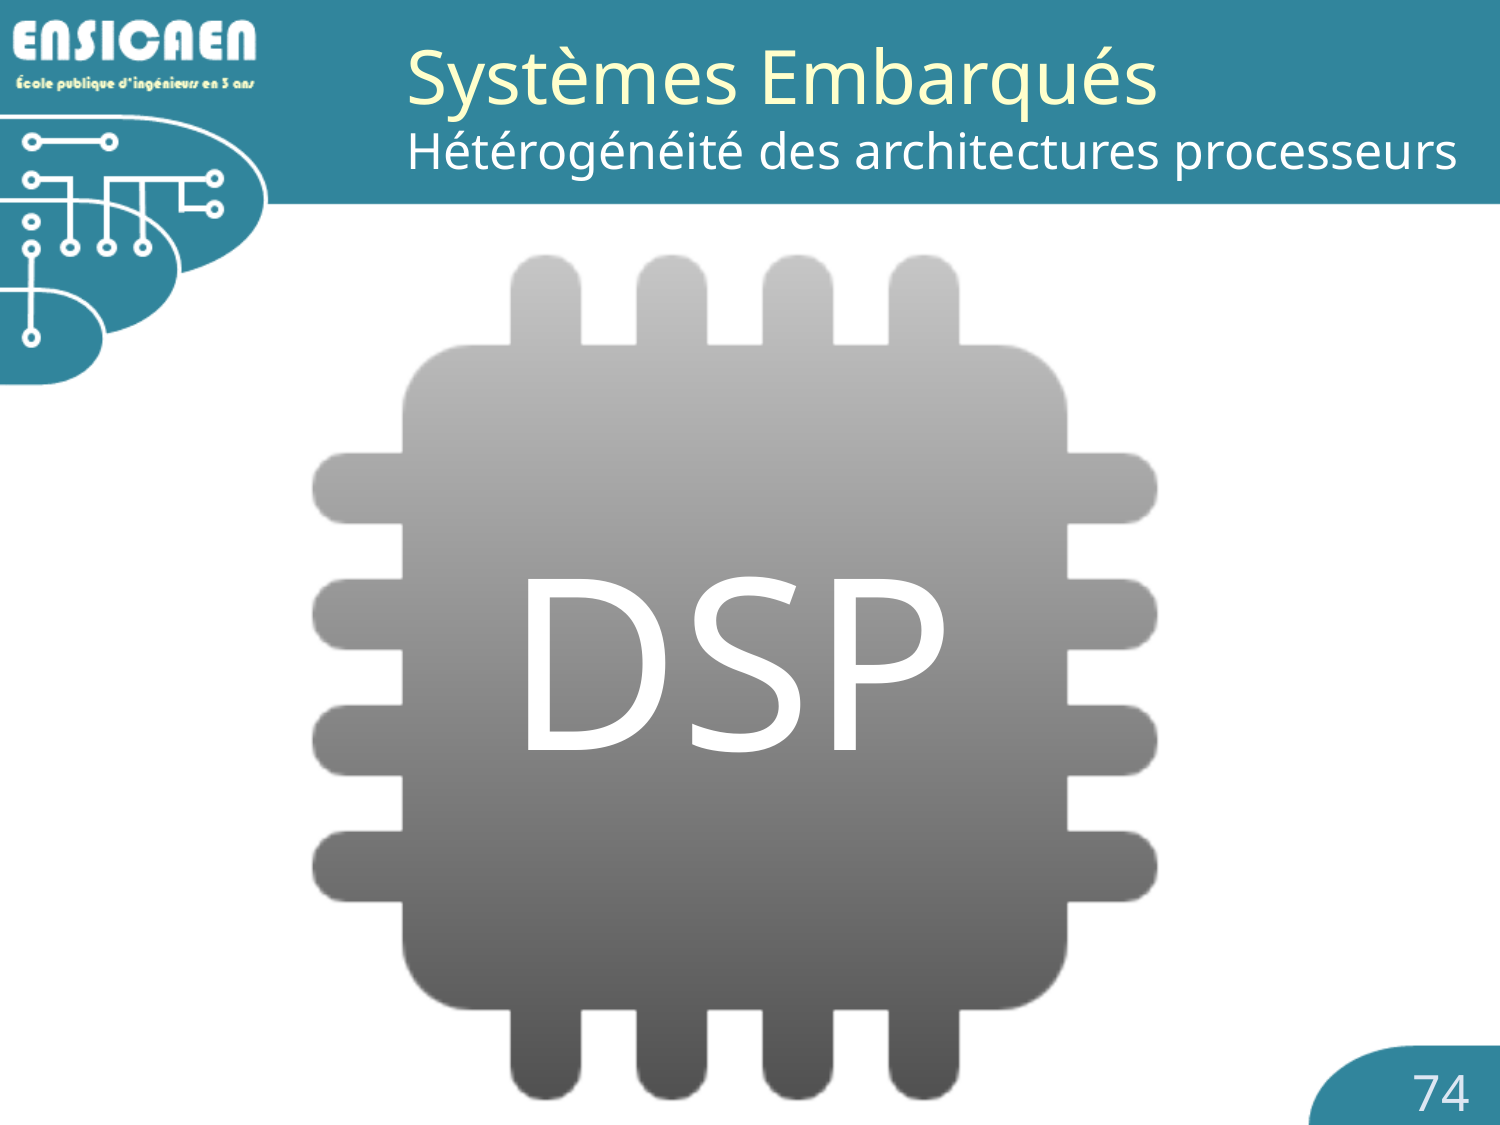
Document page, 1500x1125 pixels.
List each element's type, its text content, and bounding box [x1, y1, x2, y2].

picture [0, 0, 1500, 1125]
title Systèmes Embarqués Hétérogénéité des architectures processeurs [391, 0, 1500, 209]
slide_number 74 [1396, 1065, 1498, 1125]
